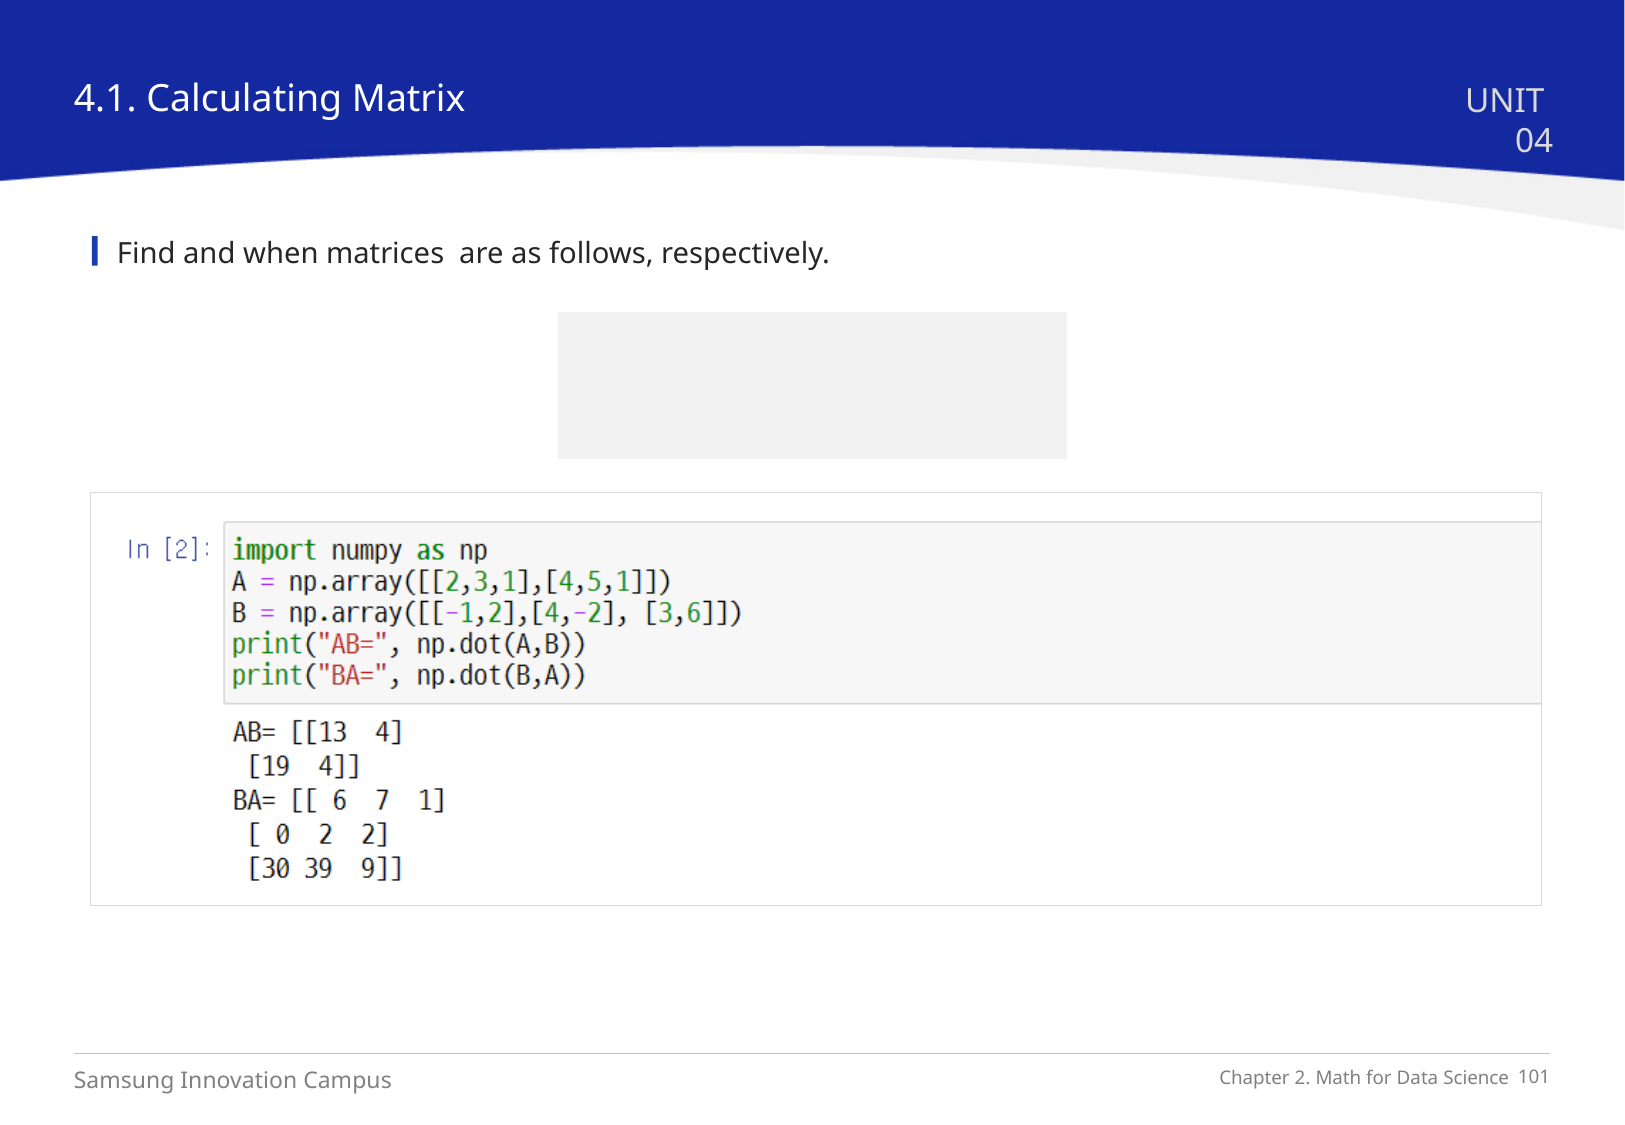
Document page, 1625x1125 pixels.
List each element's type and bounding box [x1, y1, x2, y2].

text_box [73, 73, 1554, 120]
picture [0, 0, 1625, 1125]
text_box [91, 234, 1533, 271]
